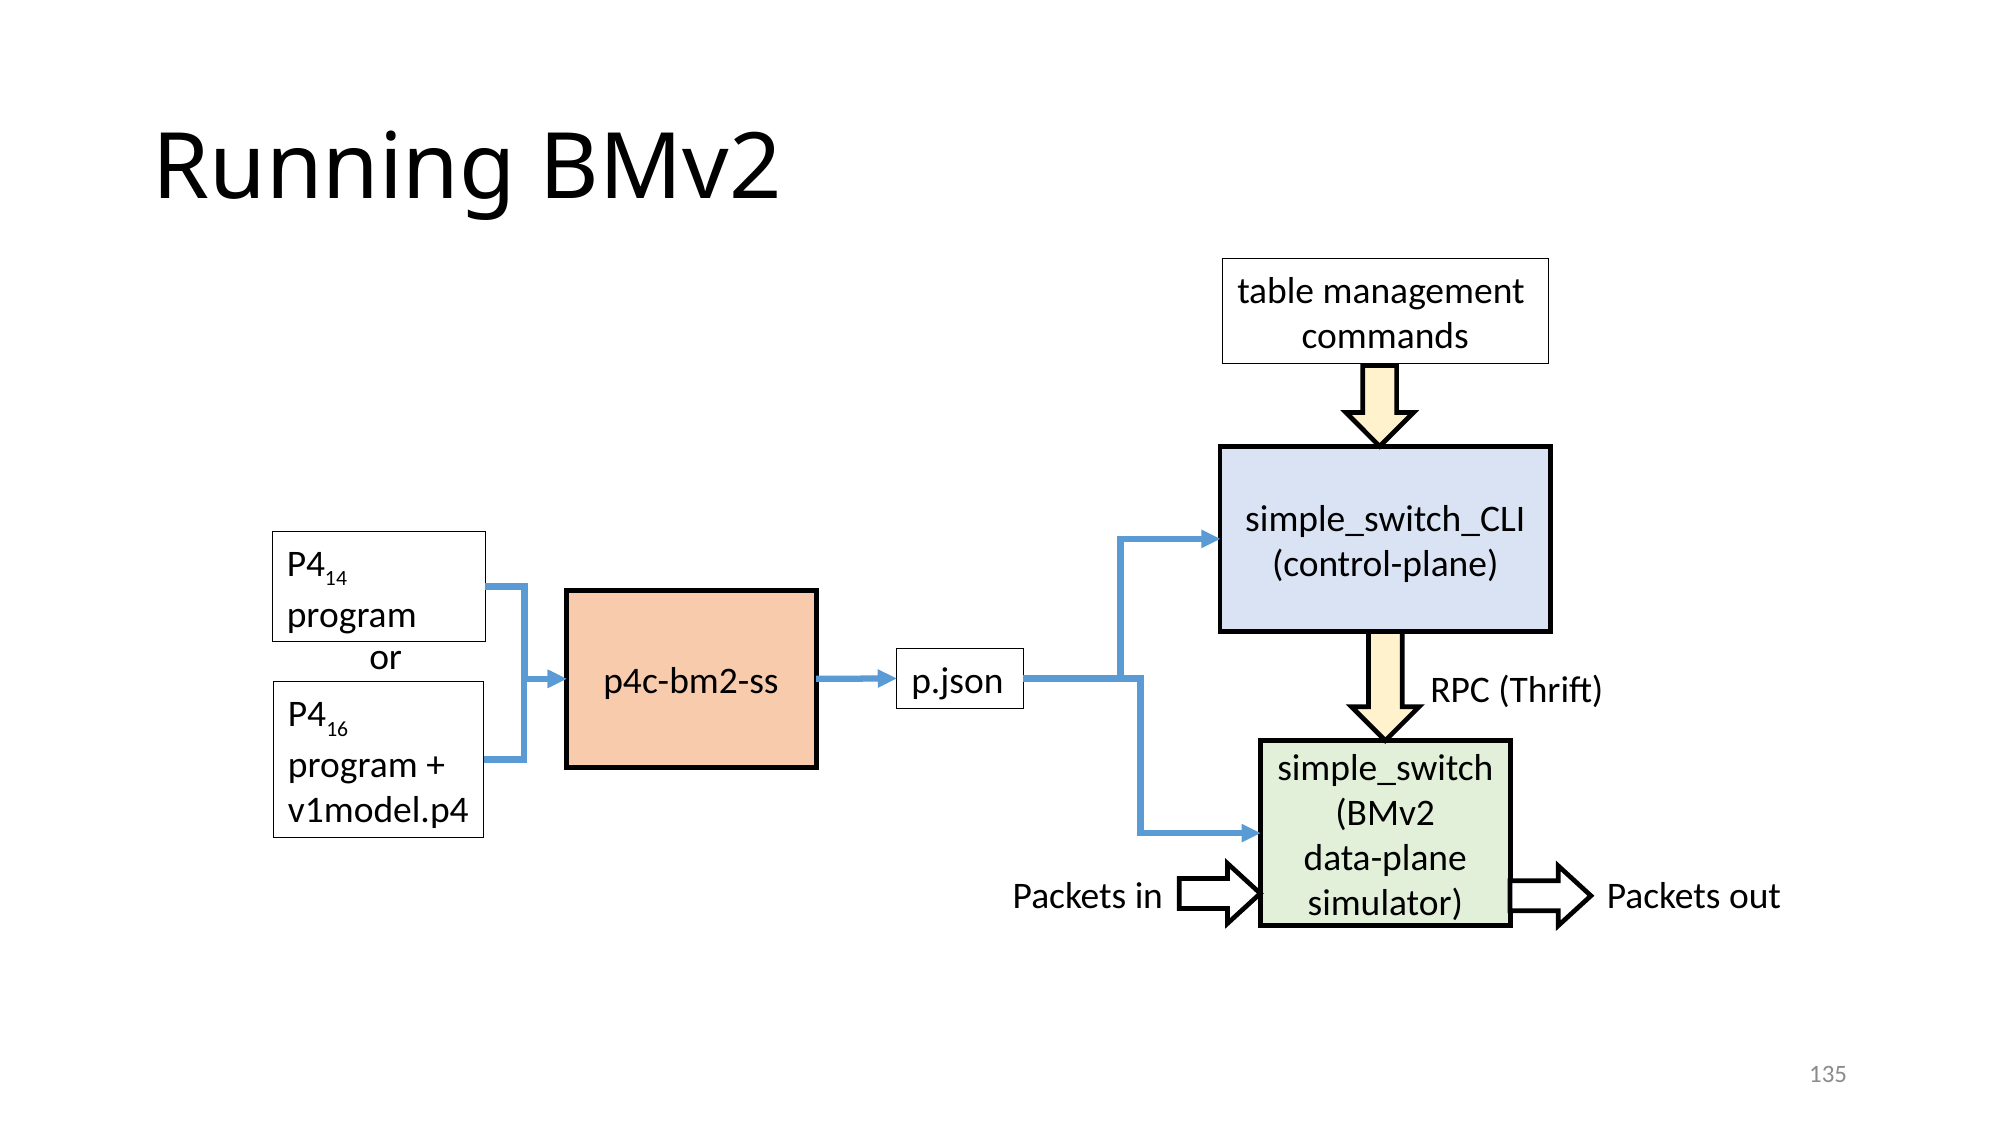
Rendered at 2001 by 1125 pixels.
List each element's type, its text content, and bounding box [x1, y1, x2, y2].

title Running BMv2 [137, 59, 1863, 278]
text_box simple_switch (BMv2 data-plane simulator) [1259, 740, 1511, 927]
text_box p.json [896, 648, 1023, 709]
text_box simple_switch_CLI (control-plane) [1219, 445, 1551, 633]
text_box [1179, 861, 1262, 926]
text_box or [354, 624, 417, 685]
slide_number 135 [1412, 1042, 1863, 1103]
text_box P416 program + v1model.p4 [273, 681, 484, 838]
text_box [1023, 678, 1261, 834]
text_box p4c-bm2-ss [565, 589, 817, 768]
text_box [1508, 863, 1592, 929]
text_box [485, 678, 567, 758]
text_box RPC (Thrift) [1415, 657, 1619, 718]
text_box Packets out [1592, 863, 1797, 924]
text_box P414 program [272, 531, 486, 642]
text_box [1023, 538, 1221, 678]
text_box Packets in [997, 863, 1179, 924]
text_box table management commands [1222, 258, 1549, 364]
text_box [1343, 364, 1417, 448]
text_box [1349, 630, 1422, 743]
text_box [485, 584, 567, 678]
